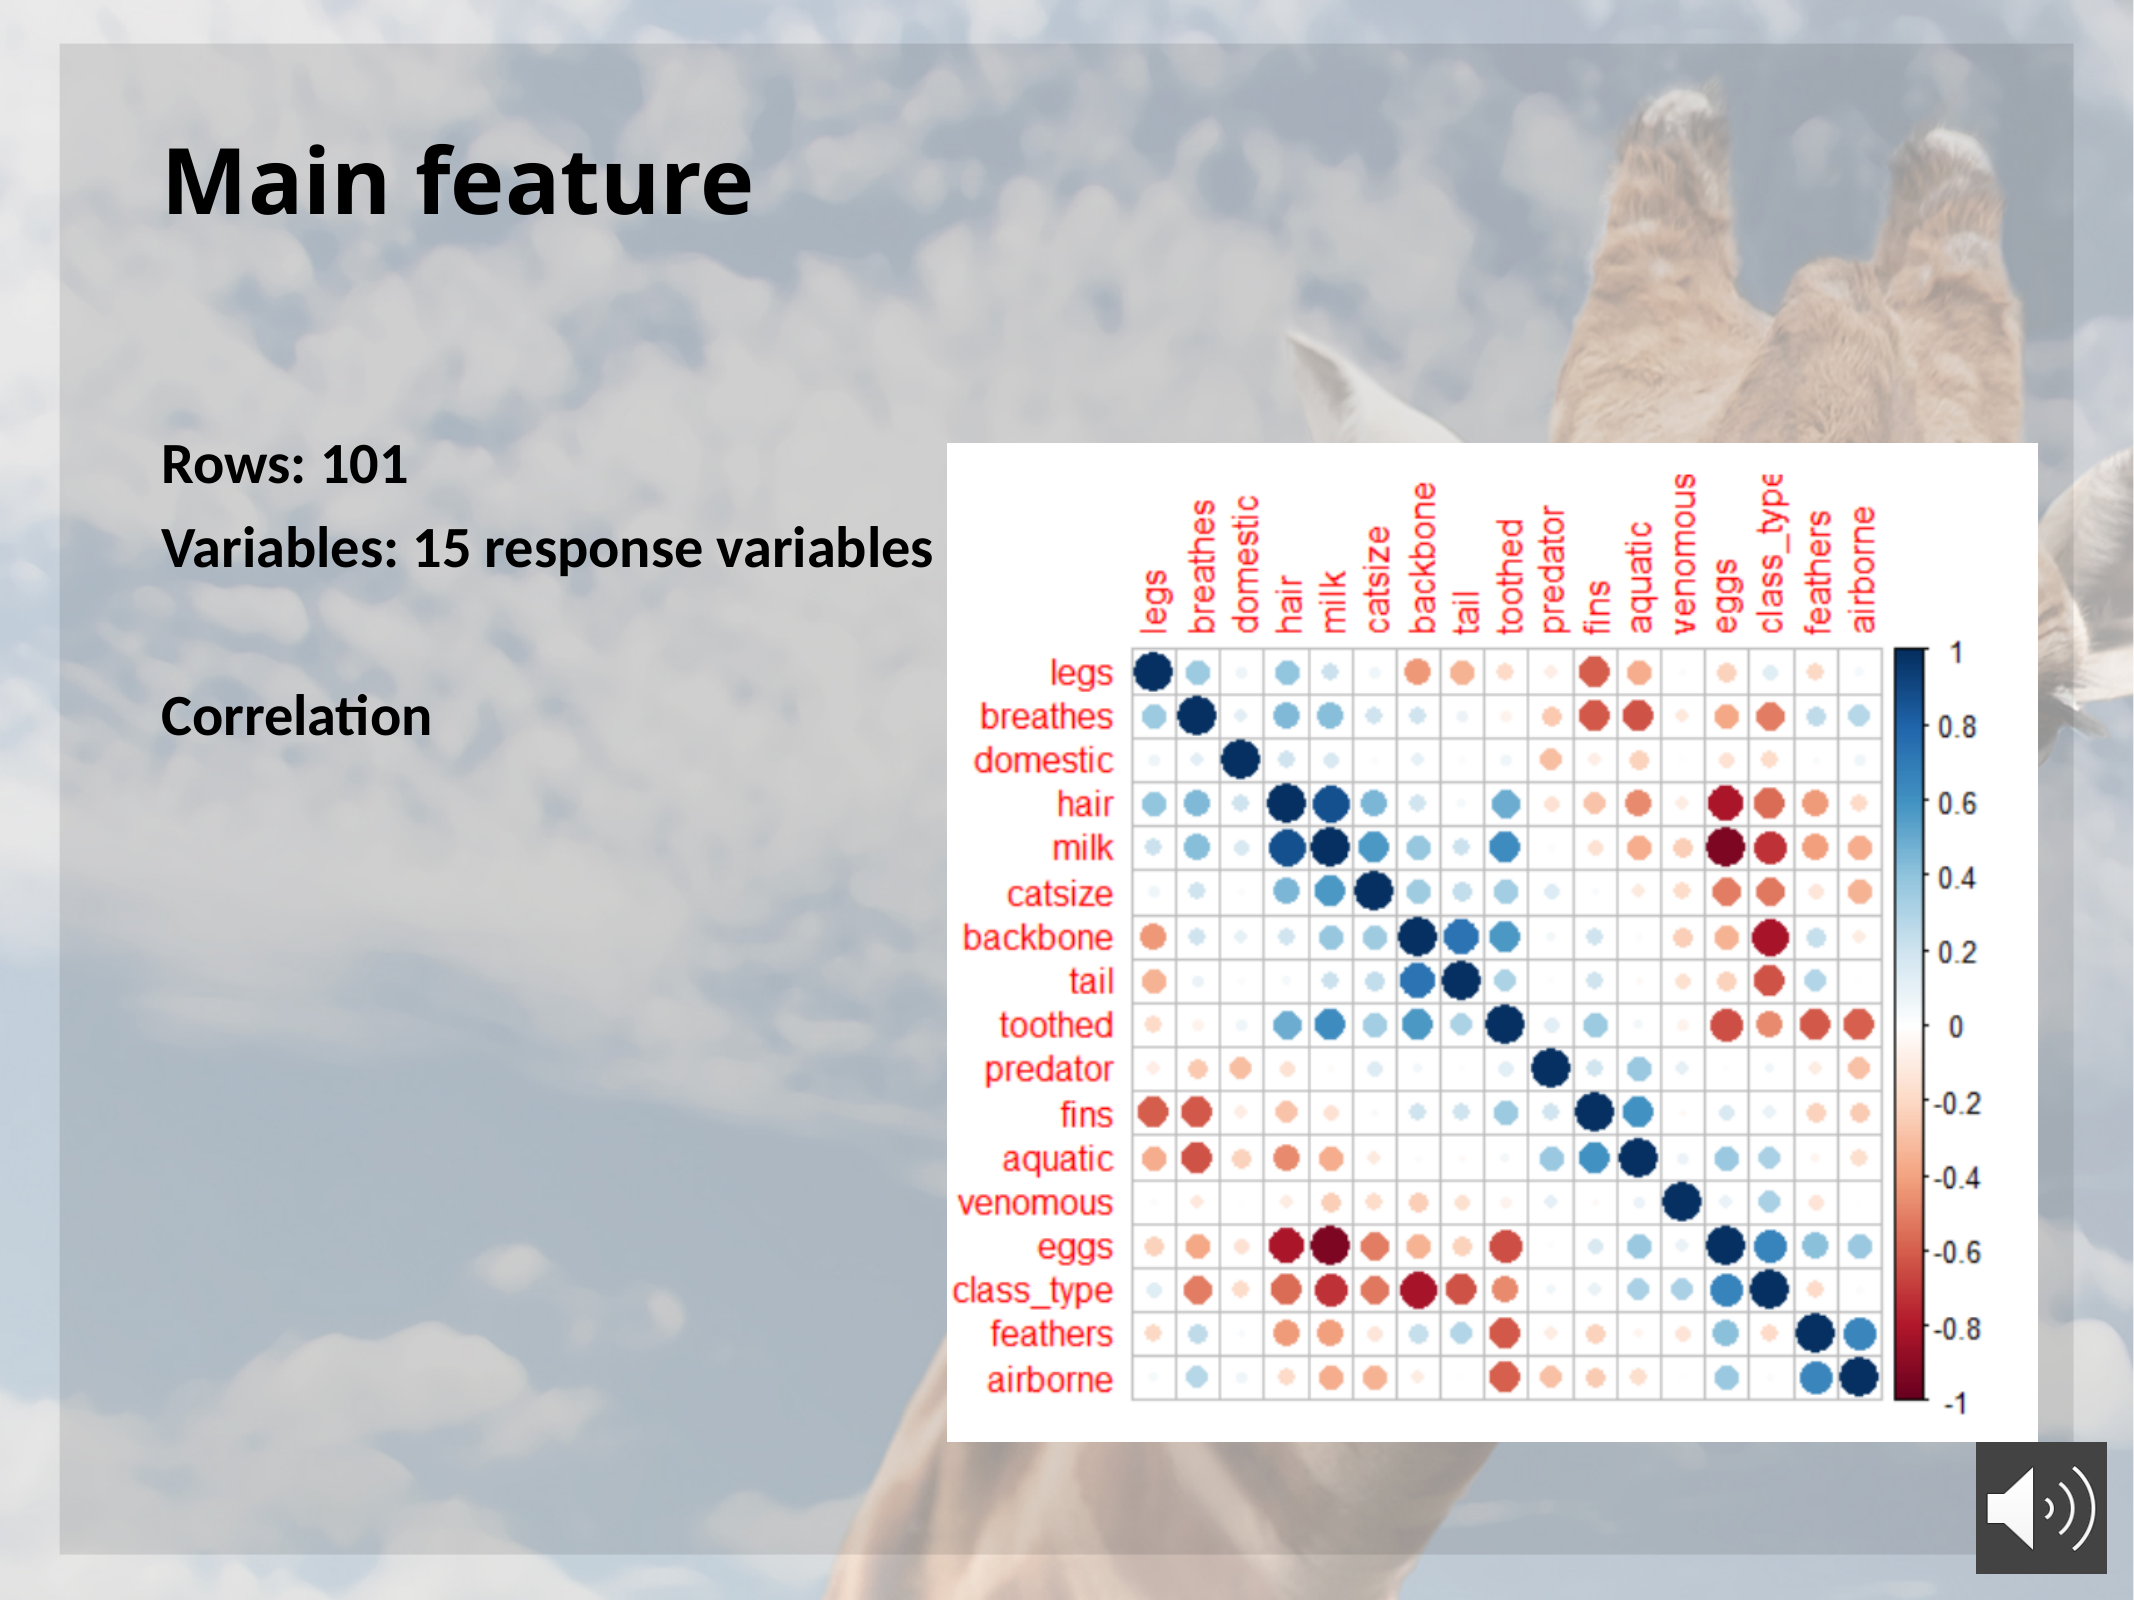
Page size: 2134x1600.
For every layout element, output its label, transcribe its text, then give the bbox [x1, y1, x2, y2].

list Rows: 101 Variables: 15 response variables Correlation [146, 426, 1987, 1442]
picture [0, 0, 2134, 1600]
title Main feature [146, 85, 1987, 395]
